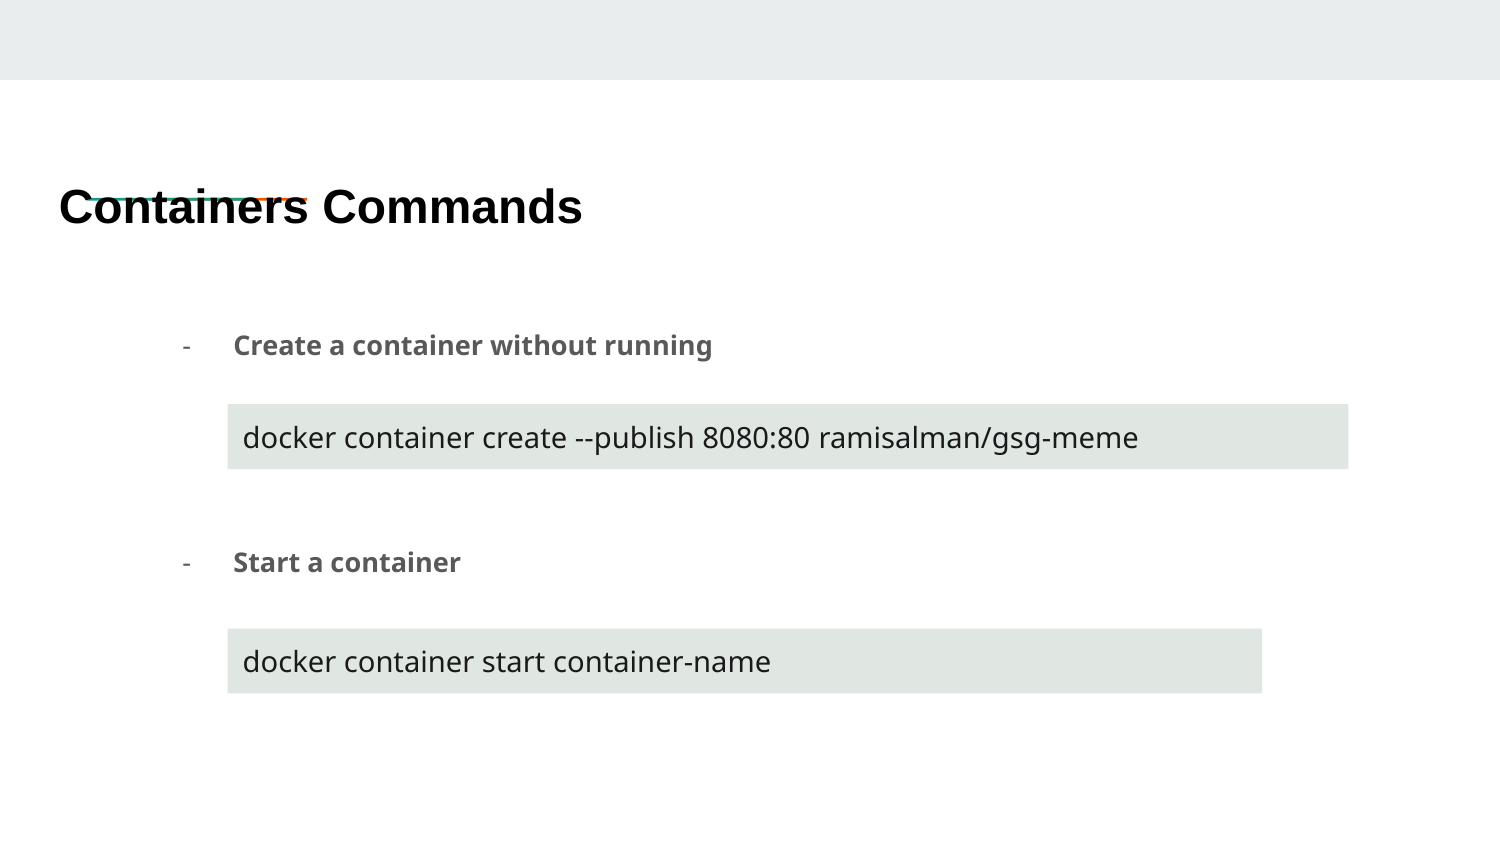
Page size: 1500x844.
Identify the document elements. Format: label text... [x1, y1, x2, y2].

text_box docker container create --publish 8080:80 ramisalman/gsg-meme [227, 404, 1349, 470]
text_box Start a container [143, 525, 997, 594]
title Containers Commands [43, 152, 614, 319]
text_box Create a container without running [143, 308, 997, 377]
text_box docker container start container-name [227, 628, 1263, 694]
